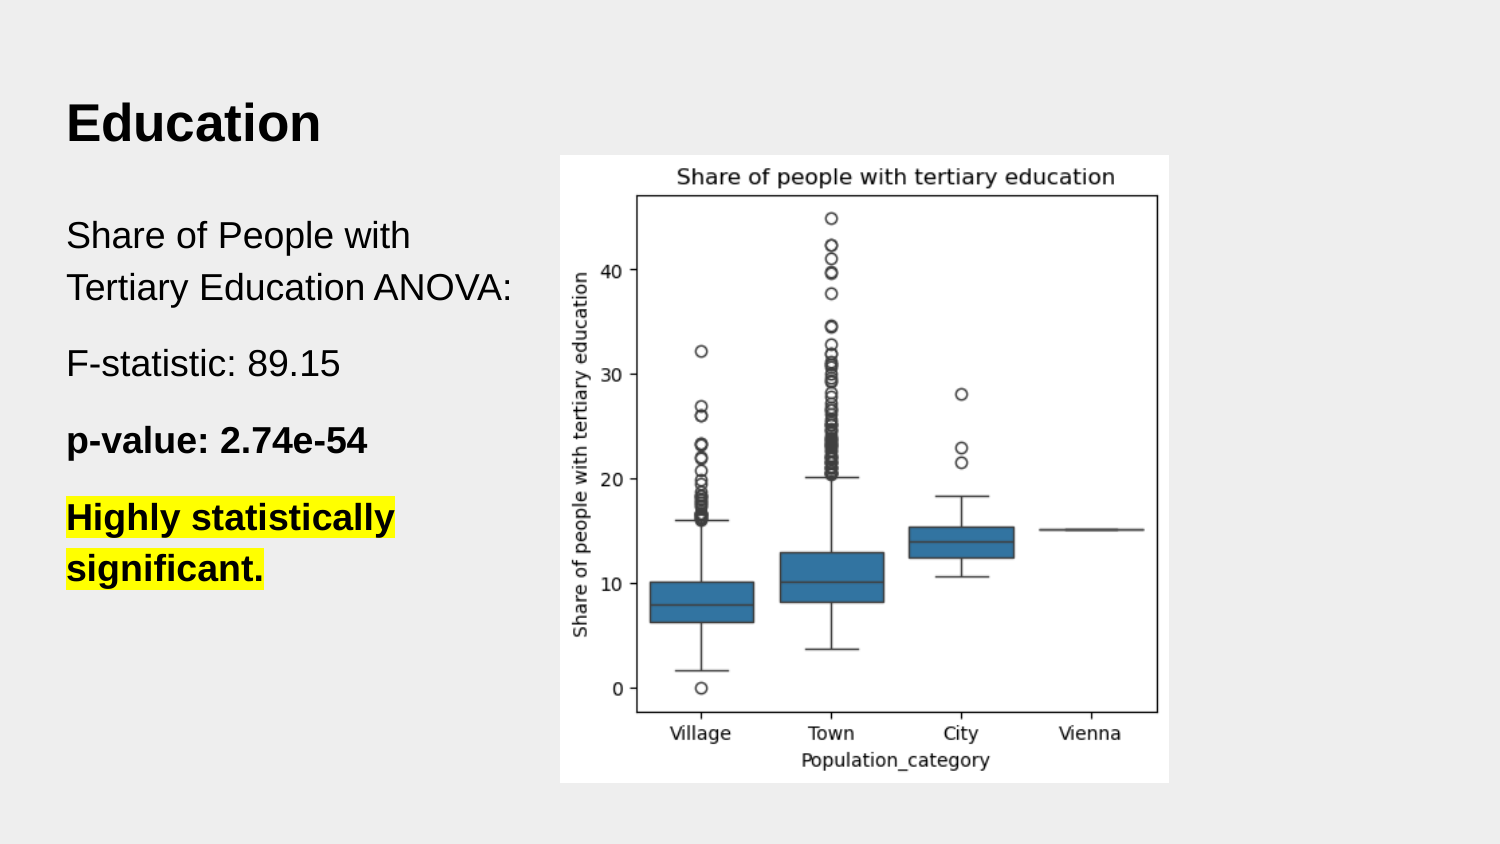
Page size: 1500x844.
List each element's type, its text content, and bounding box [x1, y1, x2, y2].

list Share of People with Tertiary Education ANOVA: F-statistic: 89.15 p-value: 2.74e-54 Highly statistically significant. [51, 189, 536, 750]
title Education [51, 72, 1449, 167]
picture [559, 155, 1169, 783]
